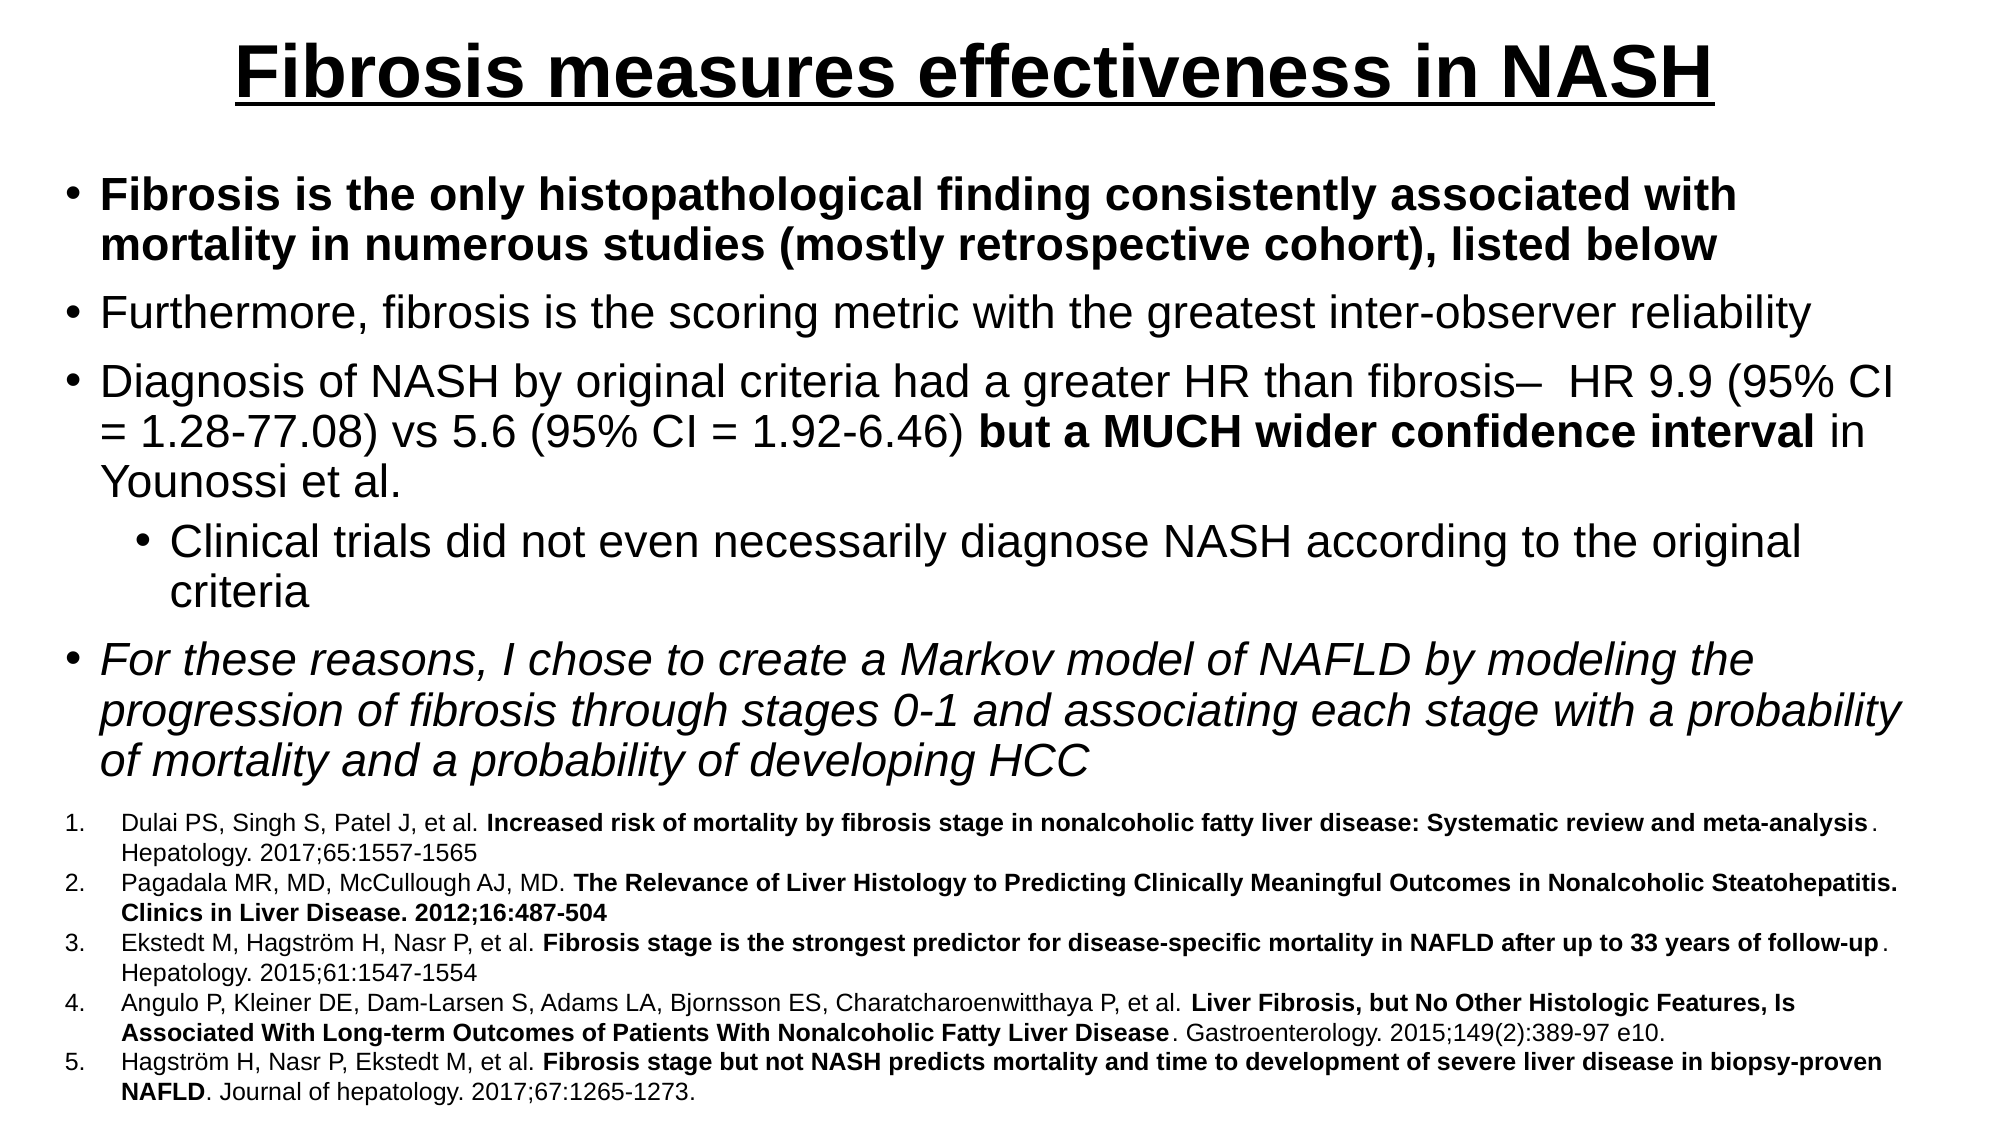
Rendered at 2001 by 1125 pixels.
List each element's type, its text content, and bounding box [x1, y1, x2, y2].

text_box Dulai PS, Singh S, Patel J, et al. Increased risk of mortality by fibrosis stage in nonalcoholic fatty liver disease: Systematic review and meta‐analysis. Hepatology. 2017;65:1557-1565 Pagadala MR, MD, McCullough AJ, MD. The Relevance of Liver Histology to Predicting Clinically Meaningful Outcomes in Nonalcoholic Steatohepatitis. Clinics in Liver Disease. 2012;16:487-504 Ekstedt M, Hagström H, Nasr P, et al. Fibrosis stage is the strongest predictor for disease‐specific mortality in NAFLD after up to 33 years of follow‐up. Hepatology. 2015;61:1547-1554 Angulo P, Kleiner DE, Dam-Larsen S, Adams LA, Bjornsson ES, Charatcharoenwitthaya P, et al. Liver Fibrosis, but No Other Histologic Features, Is Associated With Long-term Outcomes of Patients With Nonalcoholic Fatty Liver Disease. Gastroenterology. 2015;149(2):389-97 e10. Hagström H, Nasr P, Ekstedt M, et al. Fibrosis stage but not NASH predicts mortality and time to development of severe liver disease in biopsy-proven NAFLD. Journal of hepatology. 2017;67:1265-1273. [50, 799, 1950, 1125]
title Fibrosis measures effectiveness in NASH [0, 3, 1950, 145]
list Fibrosis is the only histopathological finding consistently associated with mortality in numerous studies (mostly retrospective cohort), listed below Furthermore, fibrosis is the scoring metric with the greatest inter-observer reliability Diagnosis of NASH by original criteria had a greater HR than fibrosis– HR 9.9 (95% CI = 1.28-77.08) vs 5.6 (95% CI = 1.92-6.46) but a MUCH wider confidence interval in Younossi et al. Clinical trials did not even necessarily diagnose NASH according to the original criteria For these reasons, I chose to create a Markov model of NAFLD by modeling the progression of fibrosis through stages 0-1 and associating each stage with a probability of mortality and a probability of developing HCC [50, 162, 1950, 799]
